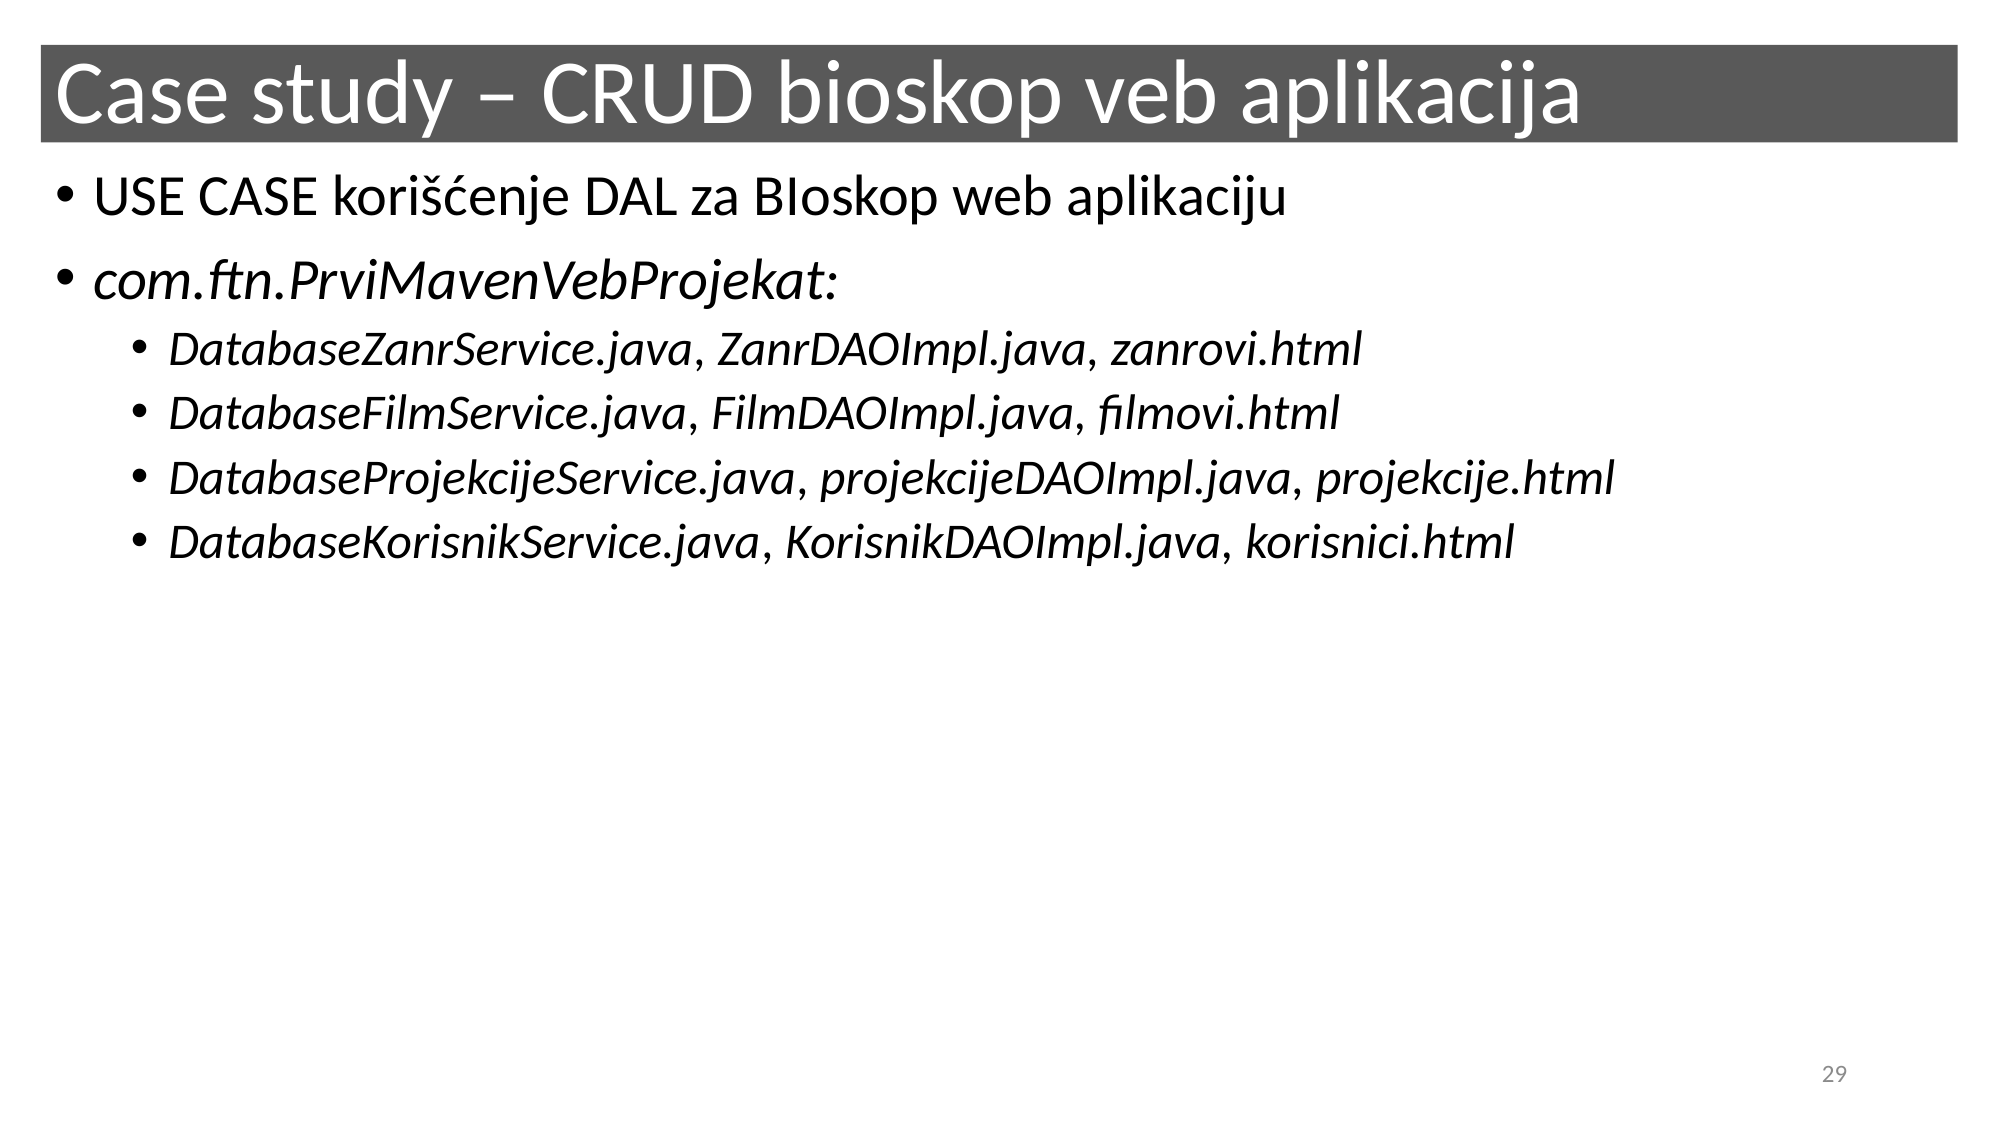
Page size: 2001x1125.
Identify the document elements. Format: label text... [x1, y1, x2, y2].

slide_number 29 [1412, 1042, 1863, 1103]
title Case study – CRUD bioskop veb aplikacija [40, 44, 1958, 143]
list USE CASE korišćenje DAL za BIoskop web aplikaciju com.ftn.PrviMavenVebProjekat: DatabaseZanrService.java, ZanrDAOImpl.java, zanrovi.html DatabaseFilmService.java, FilmDAOImpl.java, filmovi.html DatabaseProjekcijeService.java, projekcijeDAOImpl.java, projekcije.html DatabaseKorisnikService.java, KorisnikDAOImpl.java, korisnici.html [40, 157, 1958, 1087]
